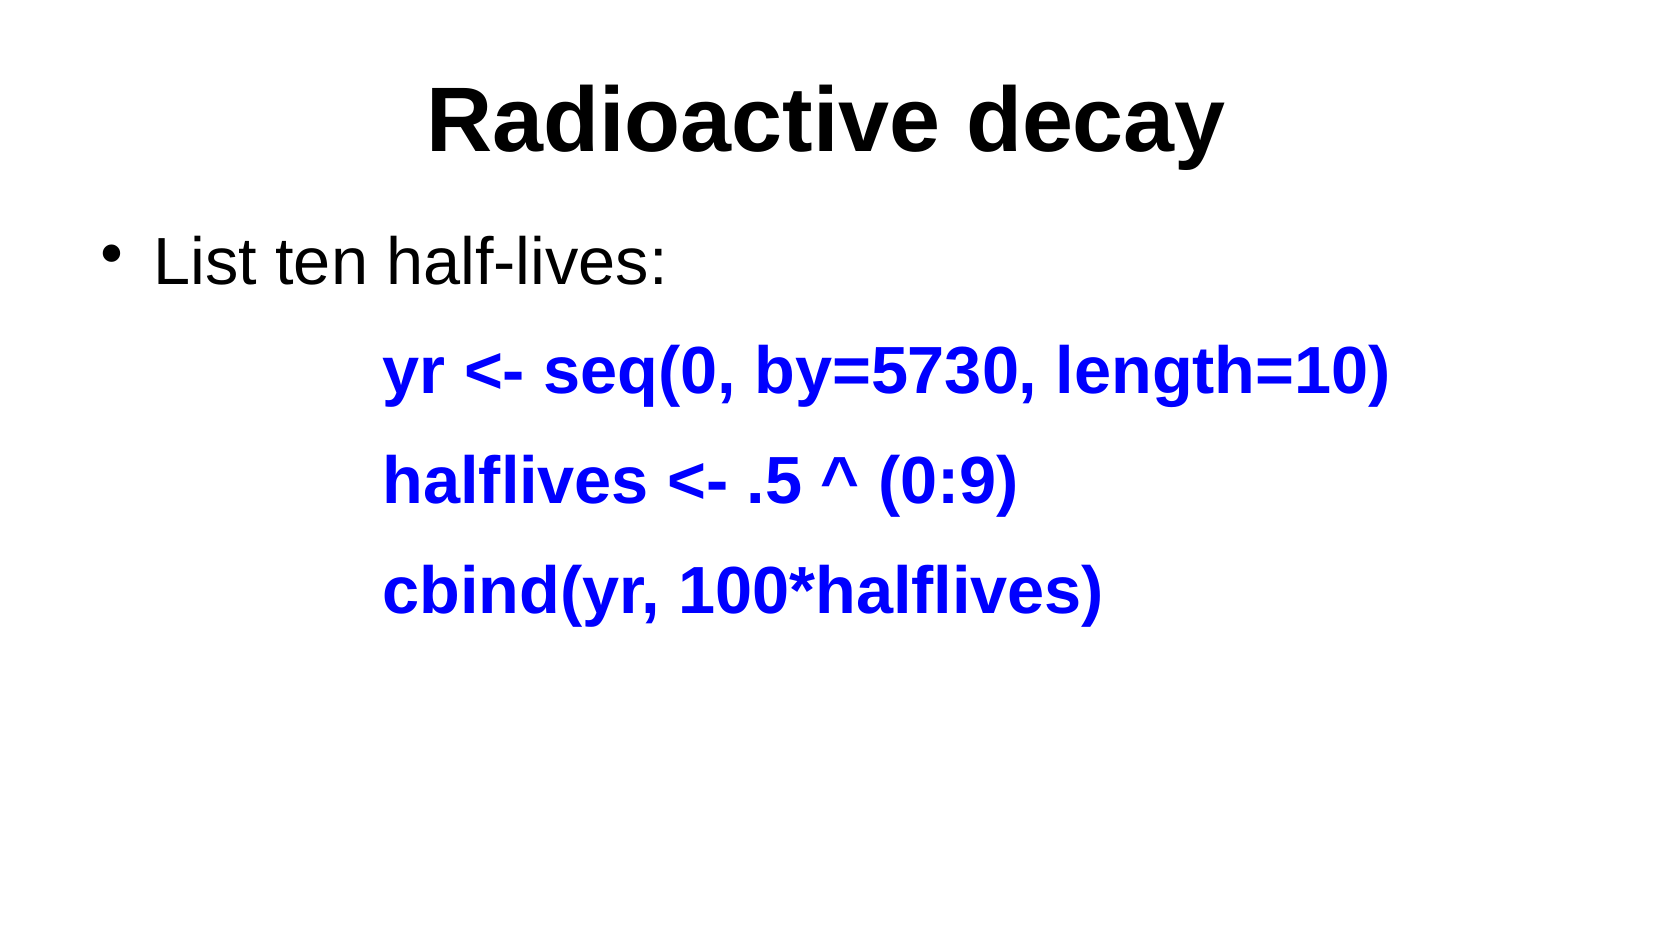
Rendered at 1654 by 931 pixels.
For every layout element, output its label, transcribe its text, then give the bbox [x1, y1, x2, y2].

text_box Radioactive decay [82, 37, 1571, 193]
text_box List ten half-lives: yr <- seq(0, by=5730, length=10) halflives <- .5 ^ (0:9) cbind(yr, 100*halflives) [82, 217, 1571, 757]
